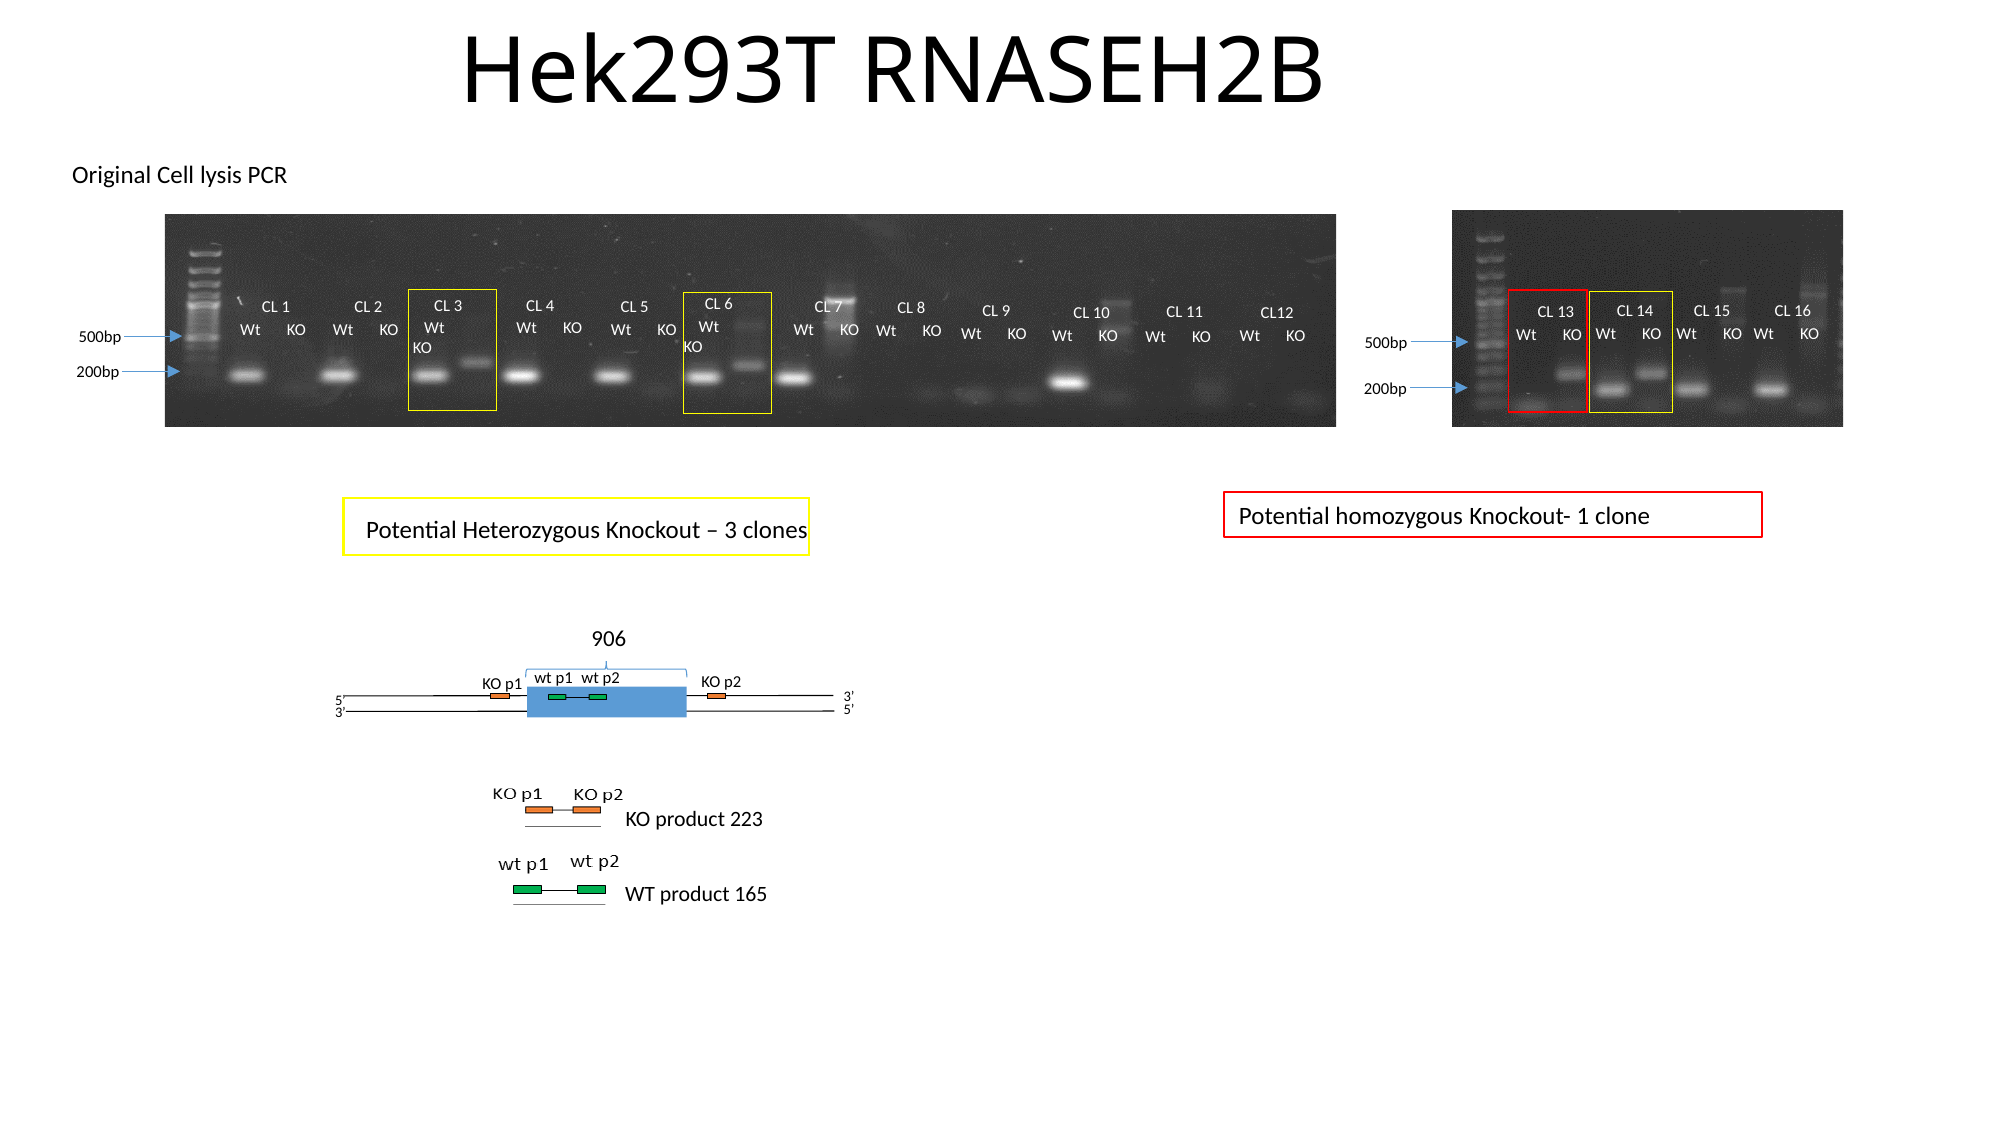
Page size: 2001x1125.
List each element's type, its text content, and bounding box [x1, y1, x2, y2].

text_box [54, 151, 1849, 427]
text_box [342, 498, 833, 555]
text_box Potential homozygous Knockout- 1 clone [1224, 492, 1763, 538]
text_box Hek293T RNASEH2B [444, 16, 2000, 234]
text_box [320, 616, 990, 915]
